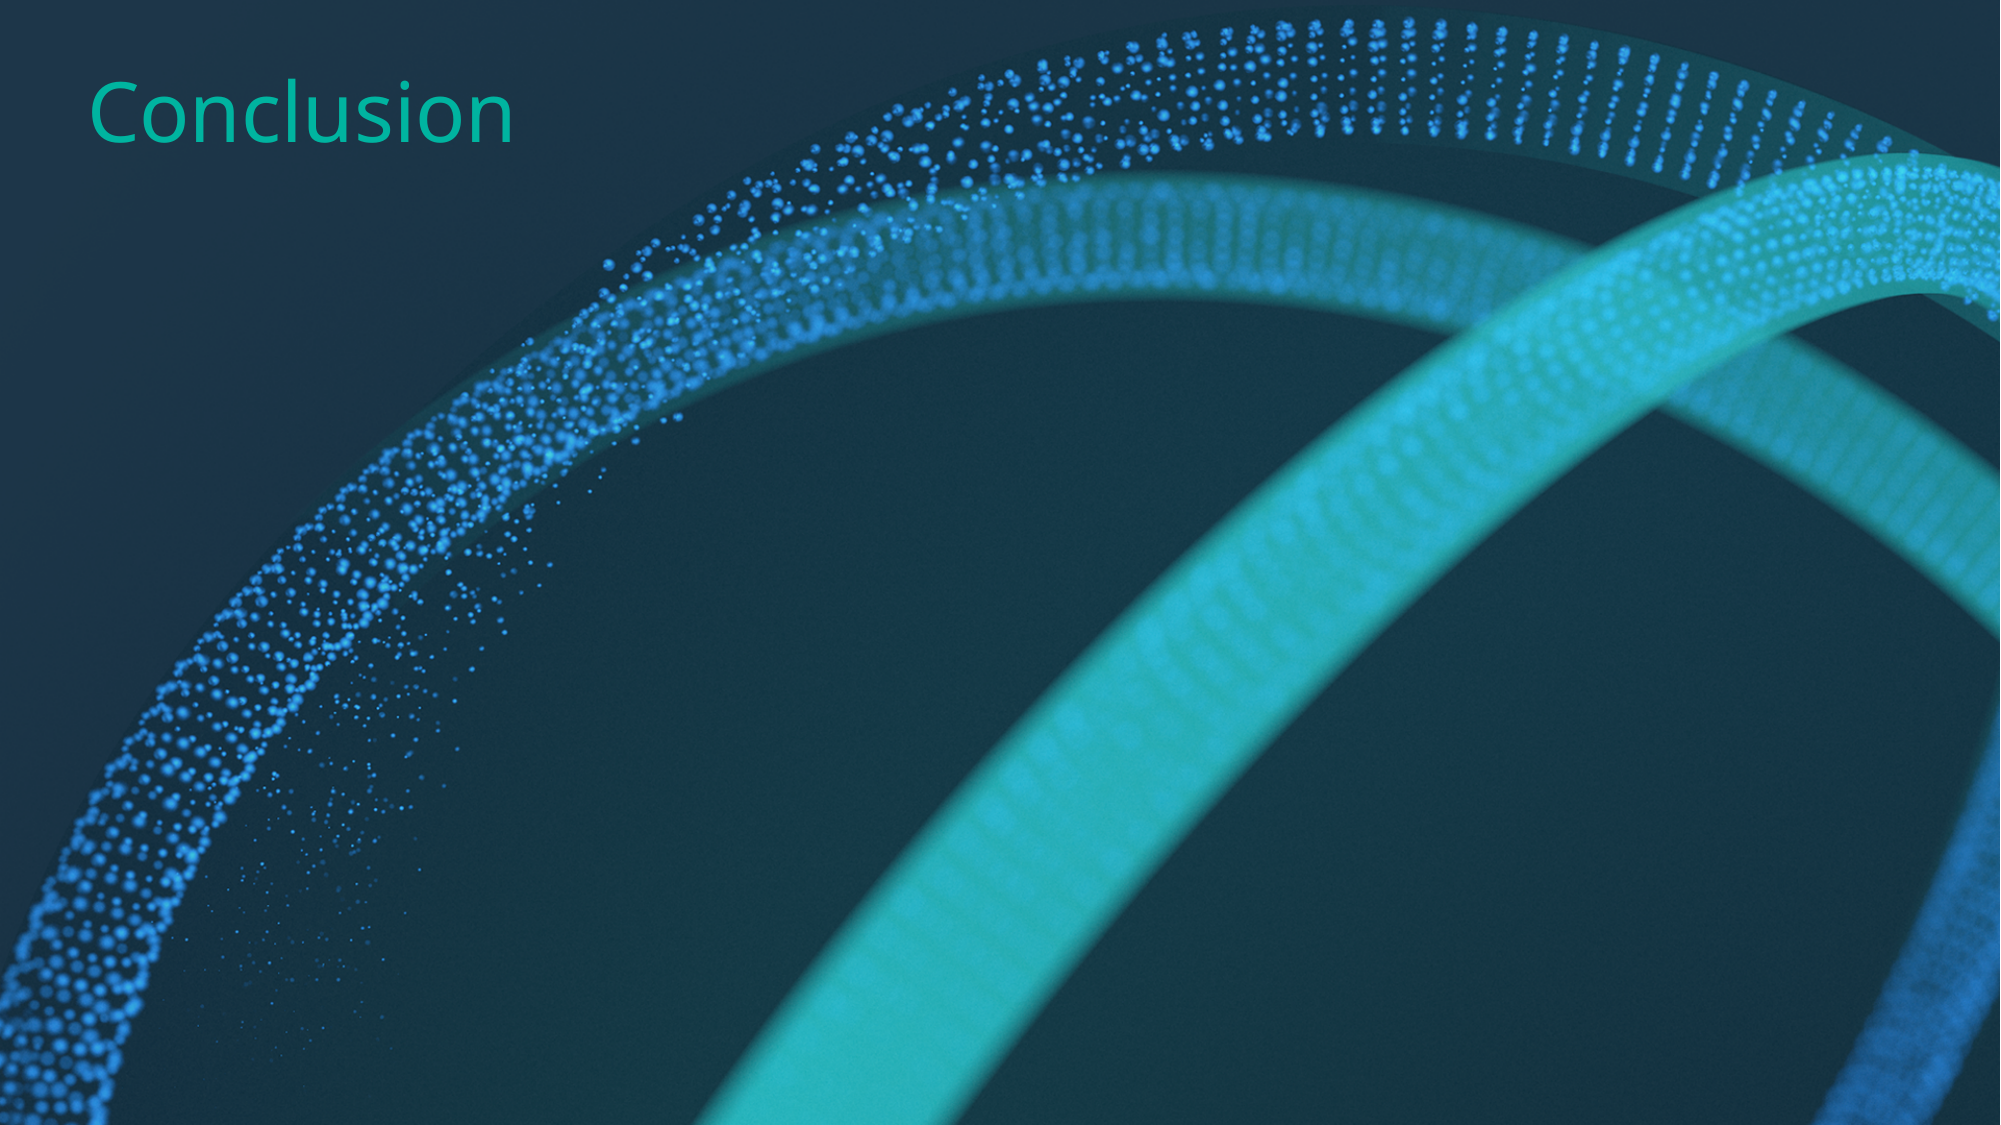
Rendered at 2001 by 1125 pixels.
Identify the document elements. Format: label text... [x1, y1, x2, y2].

title Conclusion [86, 59, 744, 336]
picture [0, 0, 2000, 1125]
